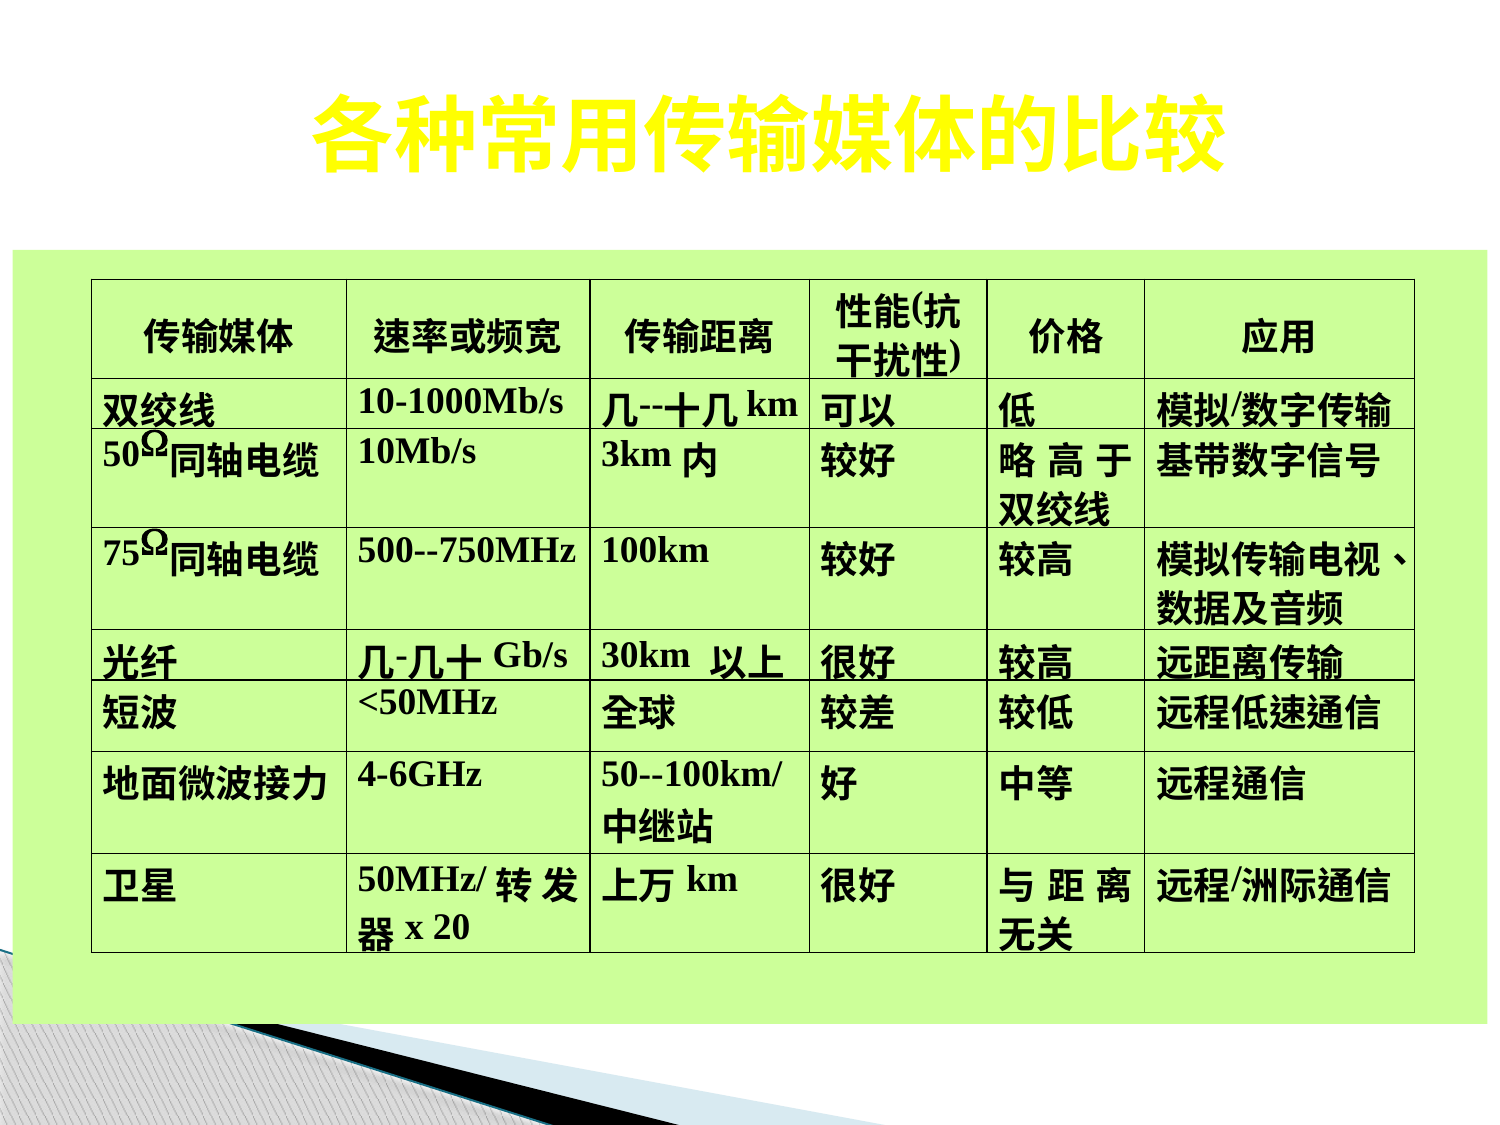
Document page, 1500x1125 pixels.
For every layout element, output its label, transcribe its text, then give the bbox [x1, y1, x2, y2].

text_box MAC 帧 [220, 1024, 542, 1125]
text_box 各种常用传输媒体的比较 [37, 75, 1500, 190]
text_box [49, 162, 1457, 994]
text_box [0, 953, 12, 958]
text_box R3 [206, 1024, 525, 1125]
text_box [12, 249, 1488, 1024]
